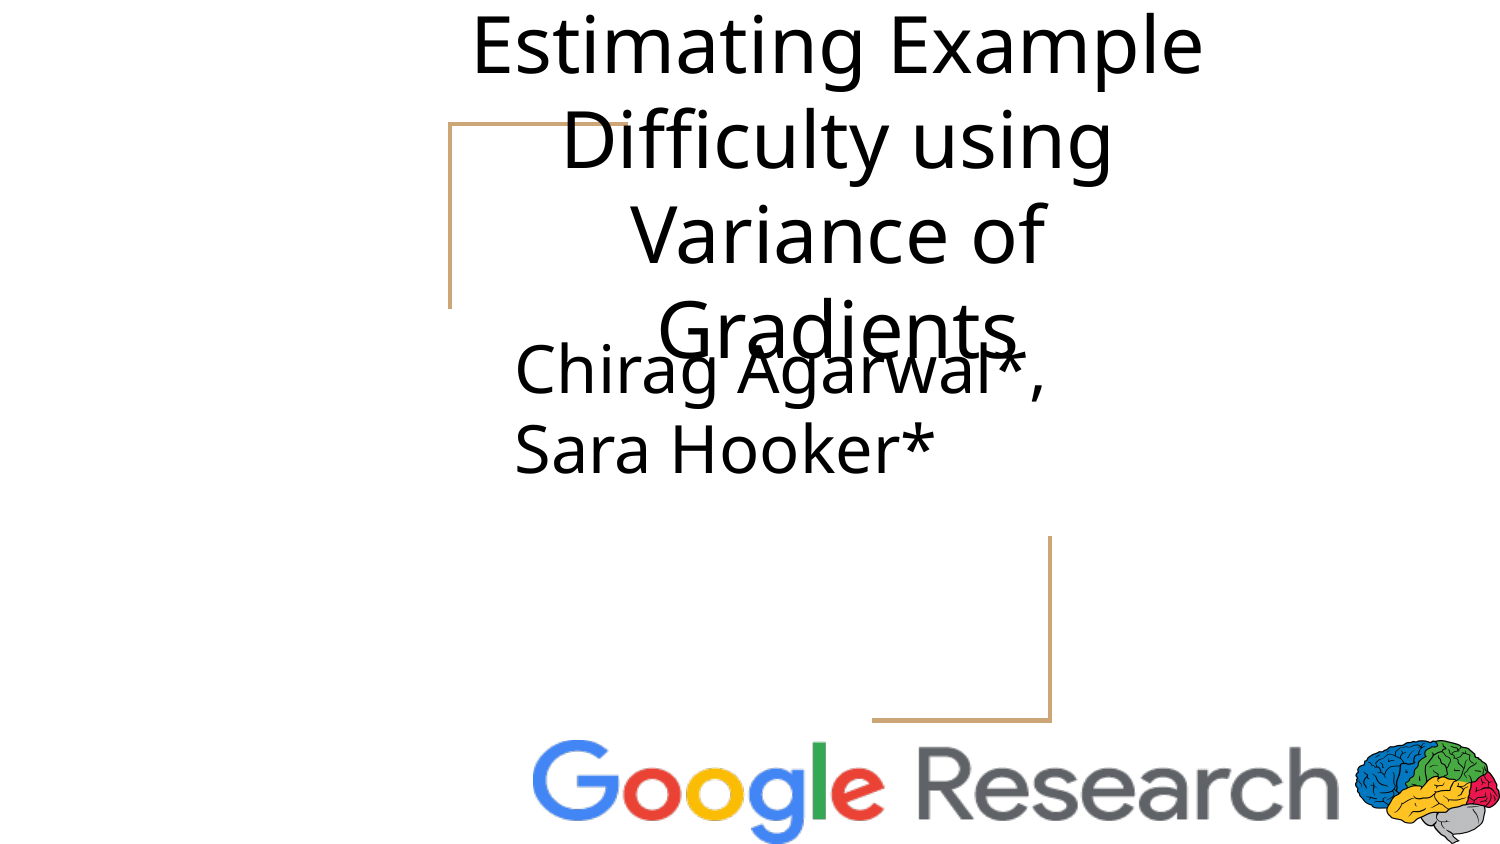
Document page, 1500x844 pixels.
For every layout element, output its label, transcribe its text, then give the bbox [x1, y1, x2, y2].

picture [1355, 740, 1500, 844]
text_box Chirag Agarwal*, Sara Hooker* [499, 434, 1177, 503]
title Estimating Example Difficulty using Variance of Gradients [452, 181, 1224, 390]
picture [533, 740, 1340, 844]
